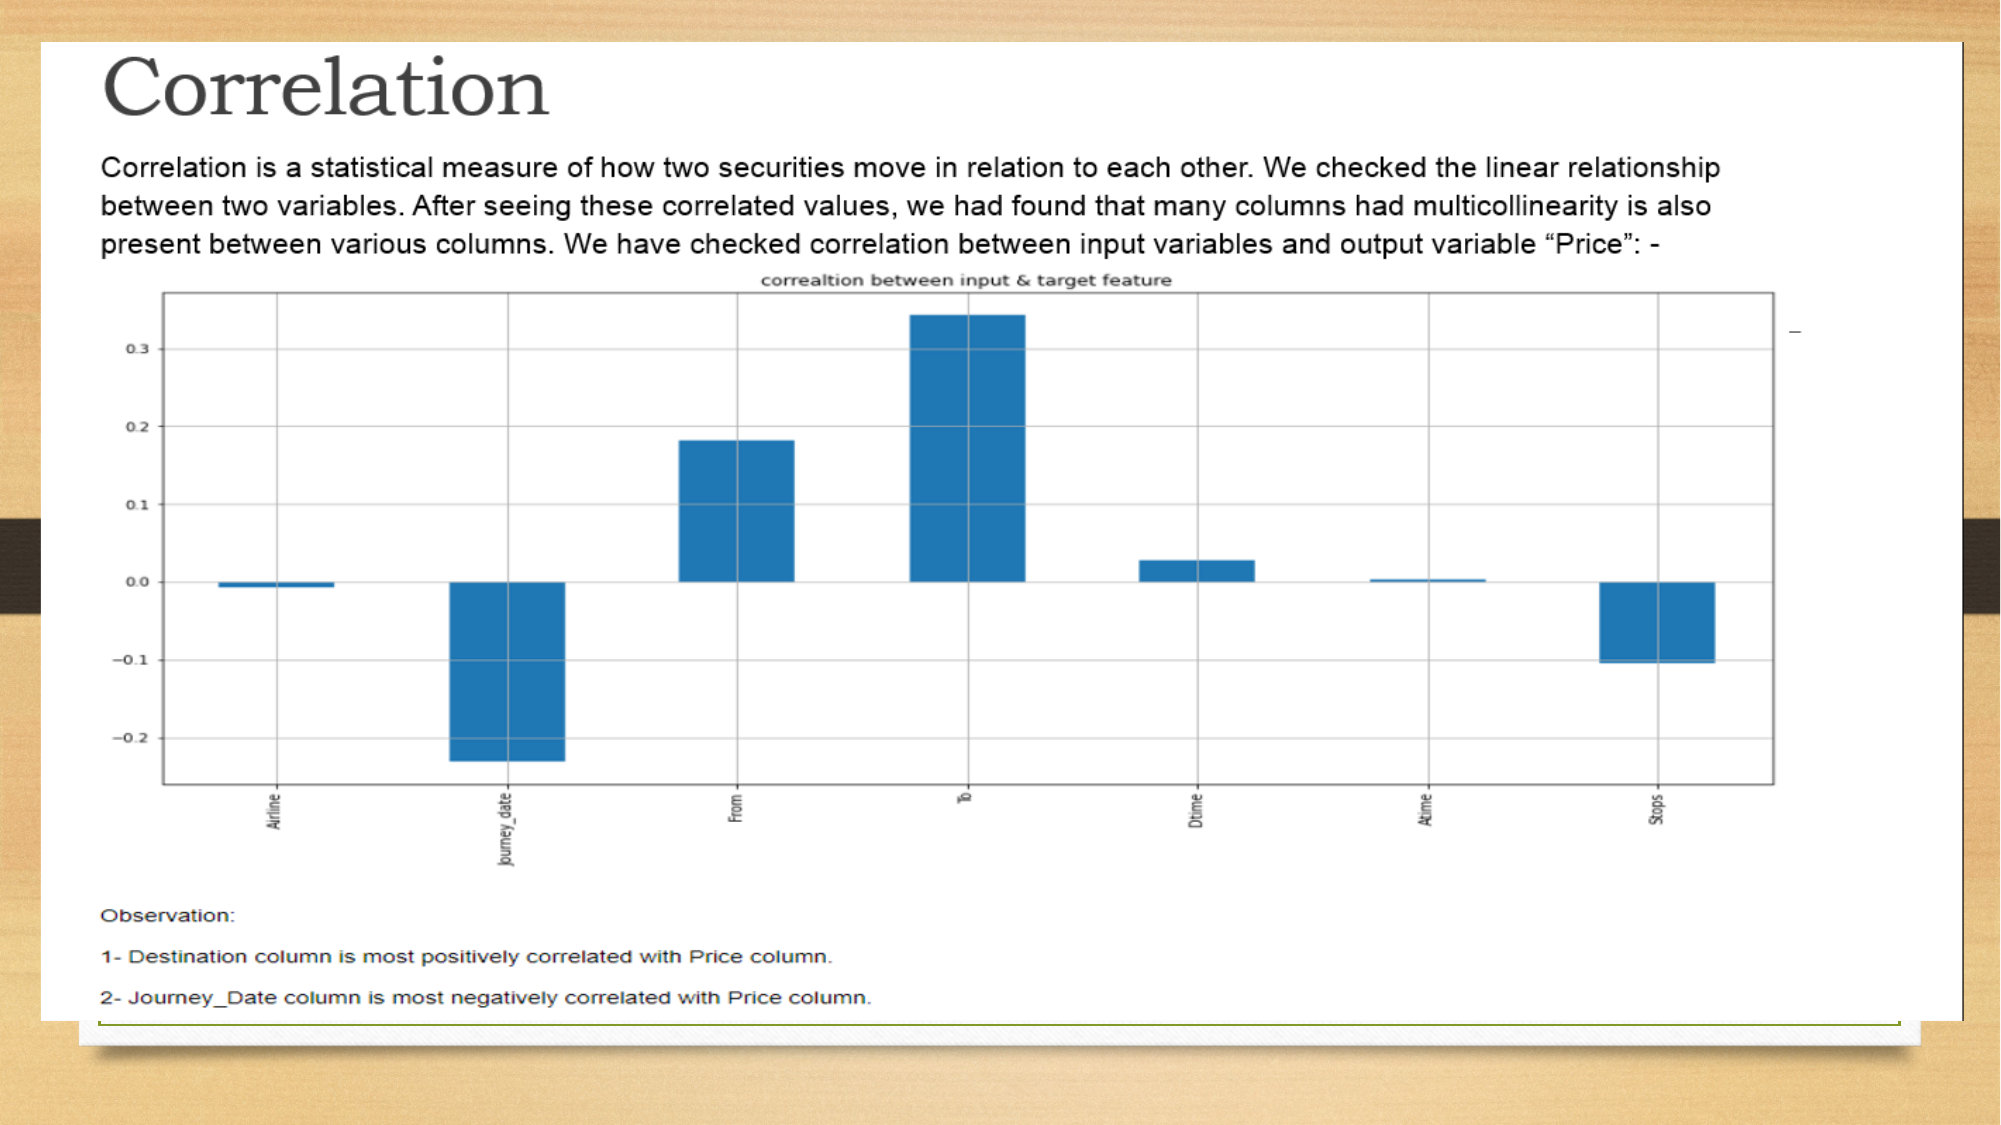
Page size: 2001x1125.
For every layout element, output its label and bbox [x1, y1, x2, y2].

list [40, 42, 1964, 1021]
picture [0, 0, 2001, 1125]
